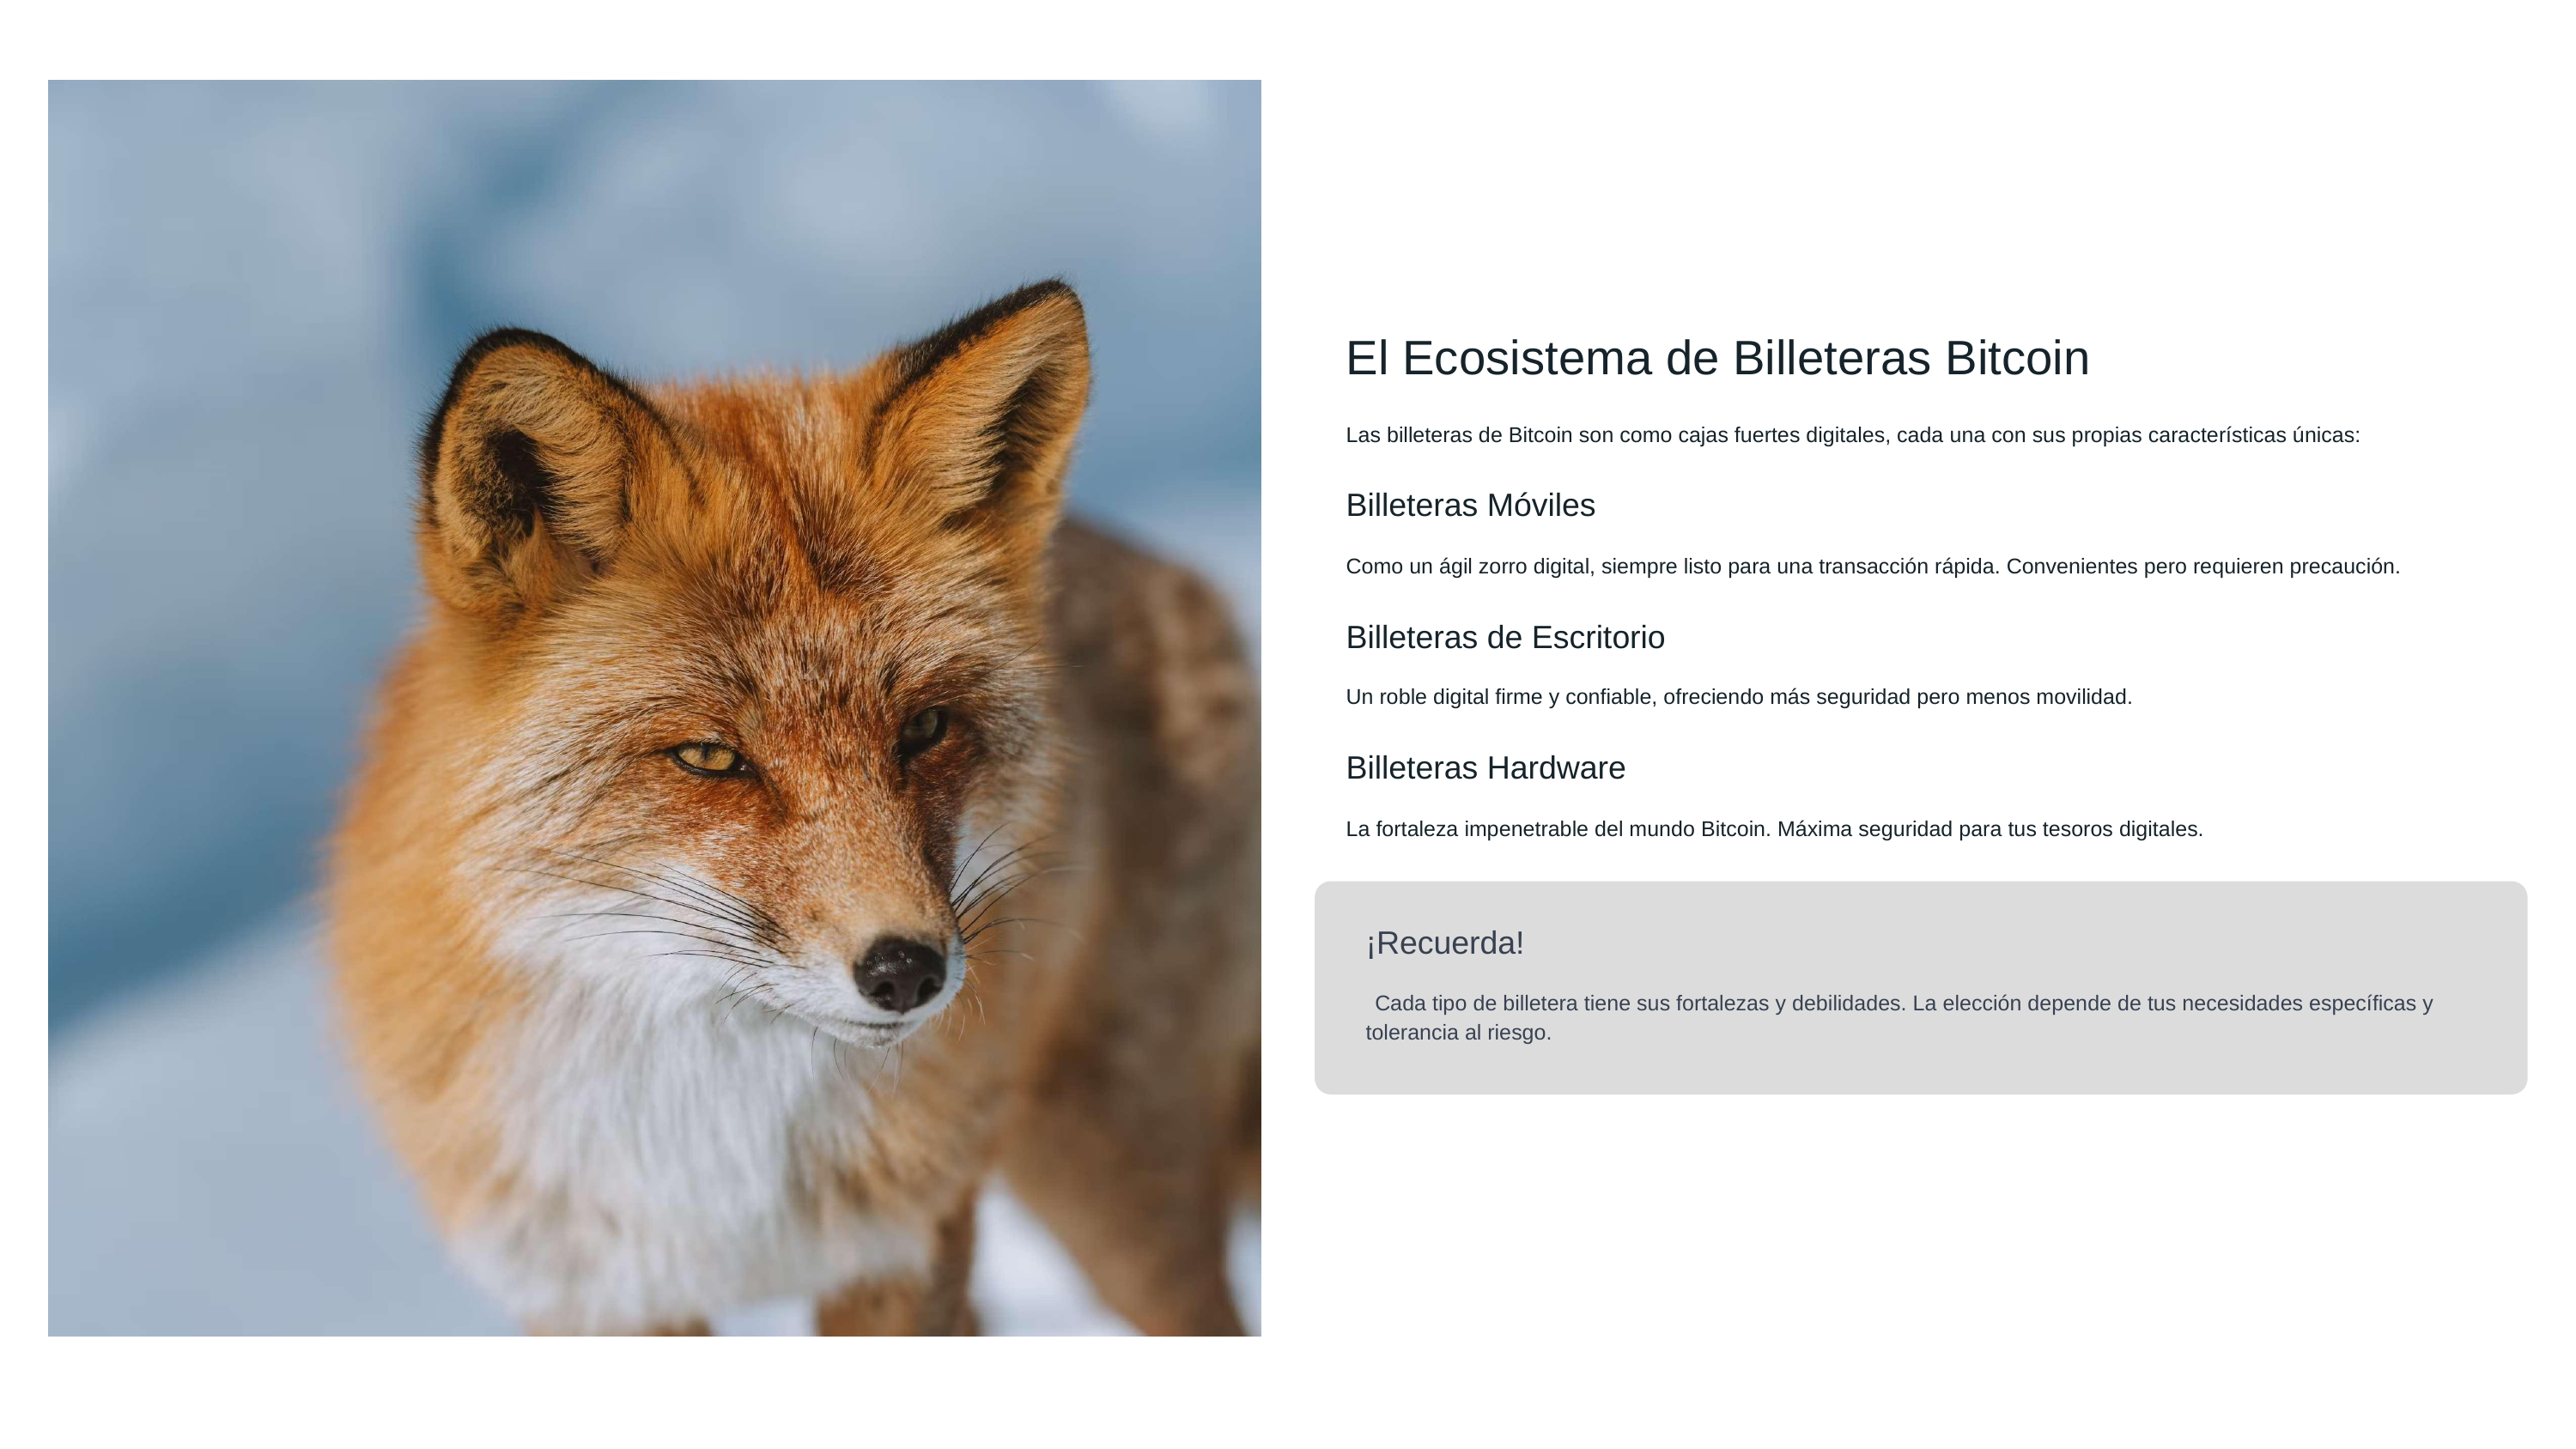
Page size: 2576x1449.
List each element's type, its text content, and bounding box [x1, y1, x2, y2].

text_box El Ecosistema de Billeteras Bitcoin Las billeteras de Bitcoin son como cajas fuertes digitales, cada una con sus propias características únicas: Billeteras Móviles Como un ágil zorro digital, siempre listo para una transacción rápida. Convenientes pero requieren precaución. Billeteras de Escritorio Un roble digital firme y confiable, ofreciendo más seguridad pero menos movilidad. Billeteras Hardware La fortaleza impenetrable del mundo Bitcoin. Máxima seguridad para tus tesoros digitales. ¡Recuerda! Cada tipo de billetera tiene sus fortalezas y debilidades. La elección depende de tus necesidades específicas y tolerancia al riesgo. [1346, 326, 2436, 1046]
text_box [1314, 880, 2529, 1096]
picture [48, 80, 1261, 1337]
